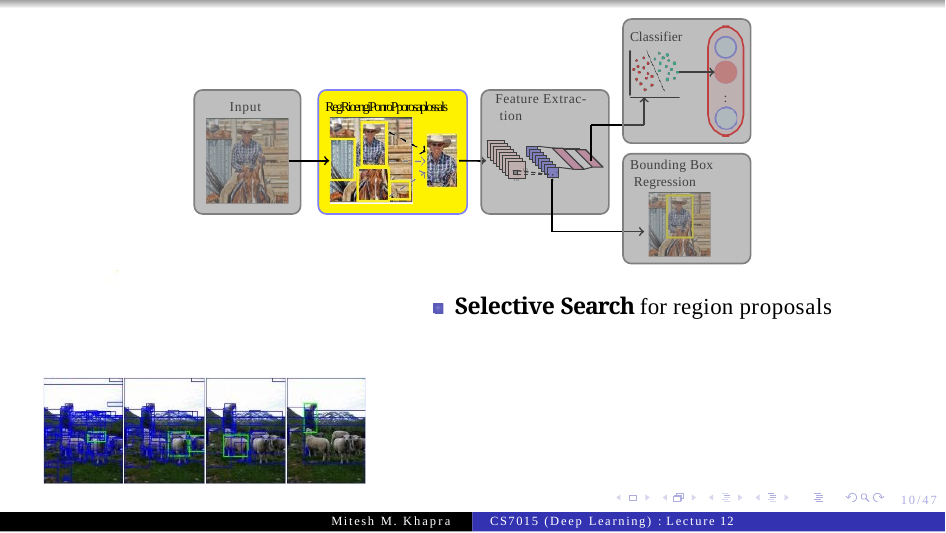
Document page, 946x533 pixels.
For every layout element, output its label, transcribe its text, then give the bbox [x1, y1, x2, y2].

text_box Selective Search for region proposals [755, 289, 845, 319]
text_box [590, 17, 752, 152]
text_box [43, 152, 752, 485]
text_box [458, 88, 584, 151]
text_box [193, 88, 457, 151]
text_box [288, 117, 453, 151]
text_box [0, 0, 945, 8]
text_box 10/47 [898, 493, 941, 508]
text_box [0, 511, 946, 532]
